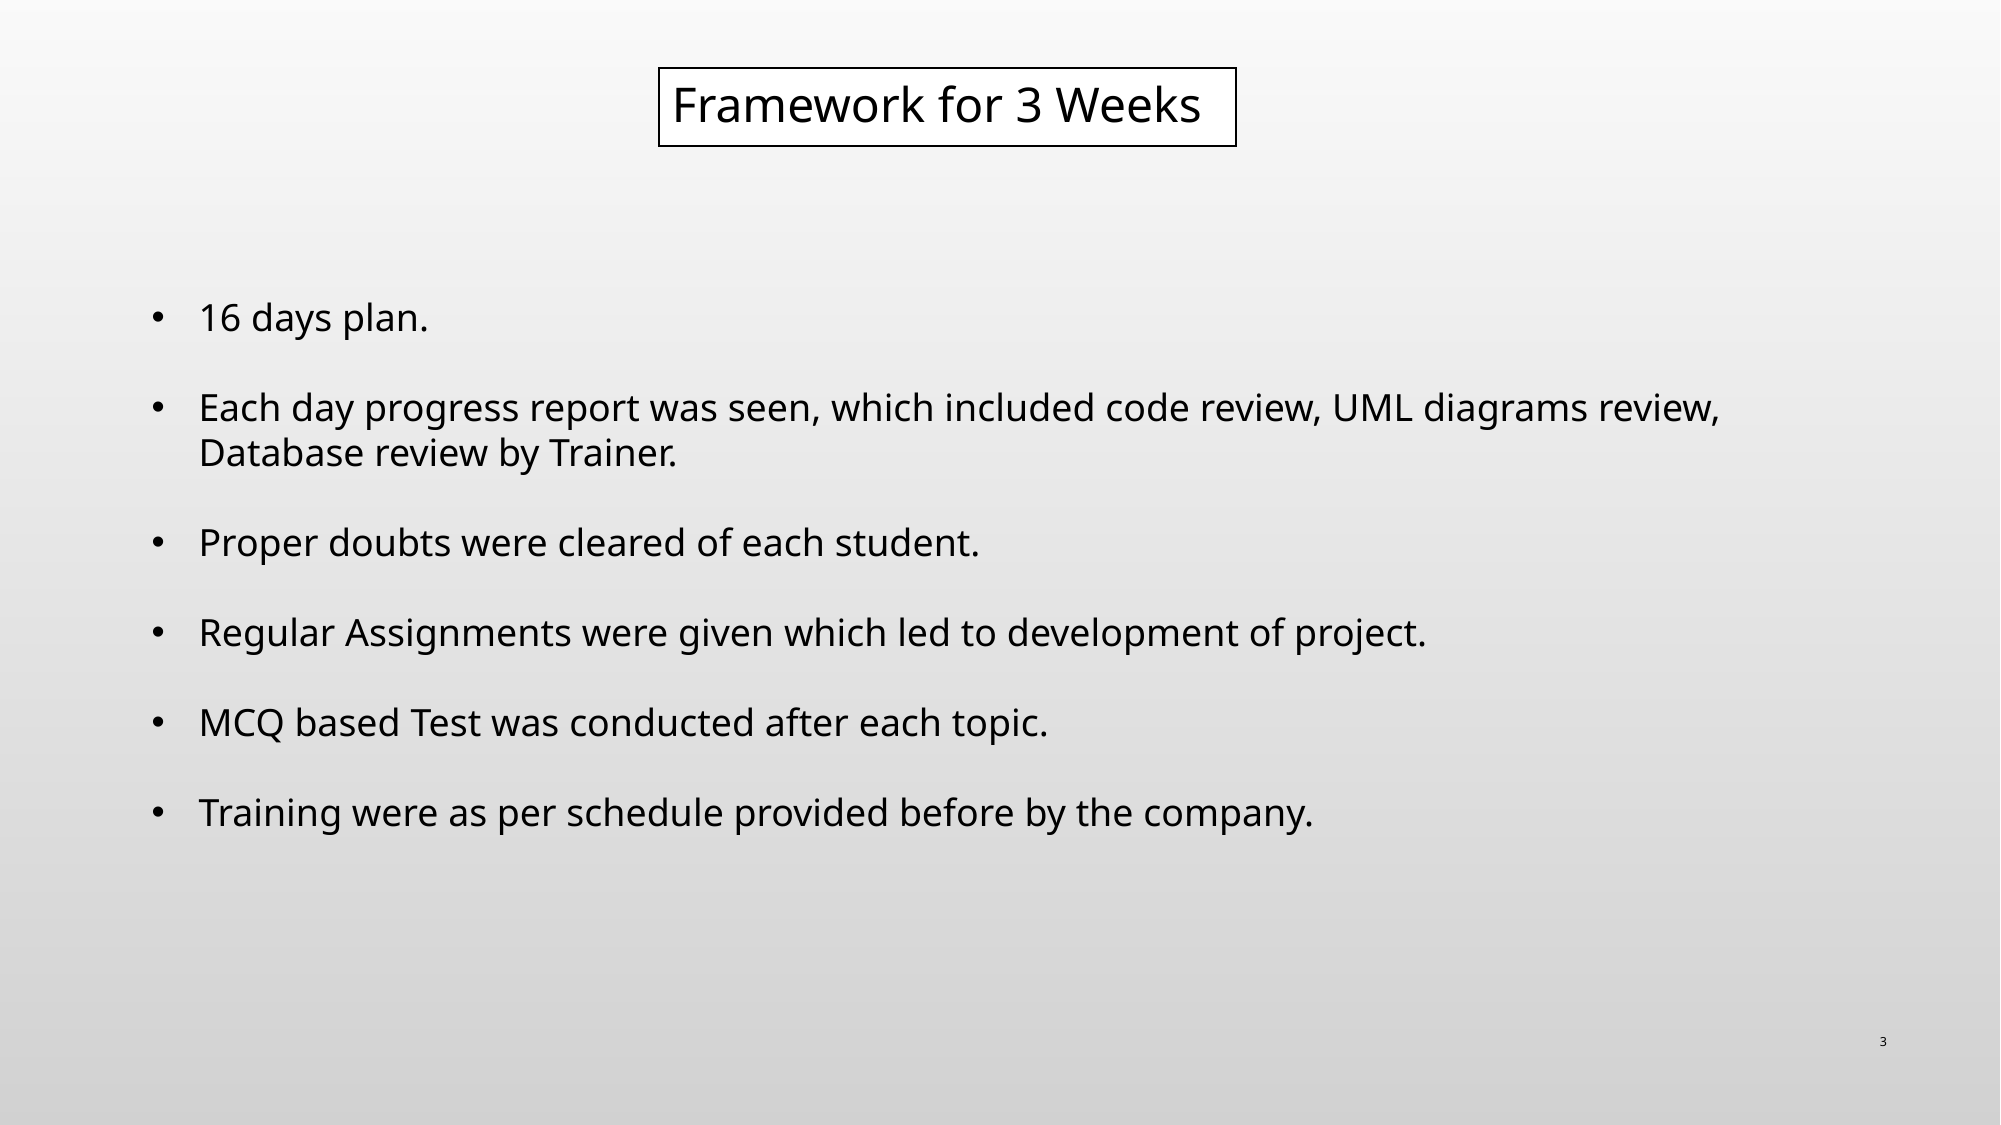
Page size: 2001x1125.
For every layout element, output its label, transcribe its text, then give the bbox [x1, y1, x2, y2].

text_box 16 days plan. Each day progress report was seen, which included code review, UML diagrams review, Database review by Trainer. Proper doubts were cleared of each student. Regular Assignments were given which led to development of project. MCQ based Test was conducted after each topic. Training were as per schedule provided before by the company. [136, 286, 1903, 882]
slide_number 3 [1841, 1035, 1887, 1051]
text_box Framework for 3 Weeks [658, 67, 1237, 147]
